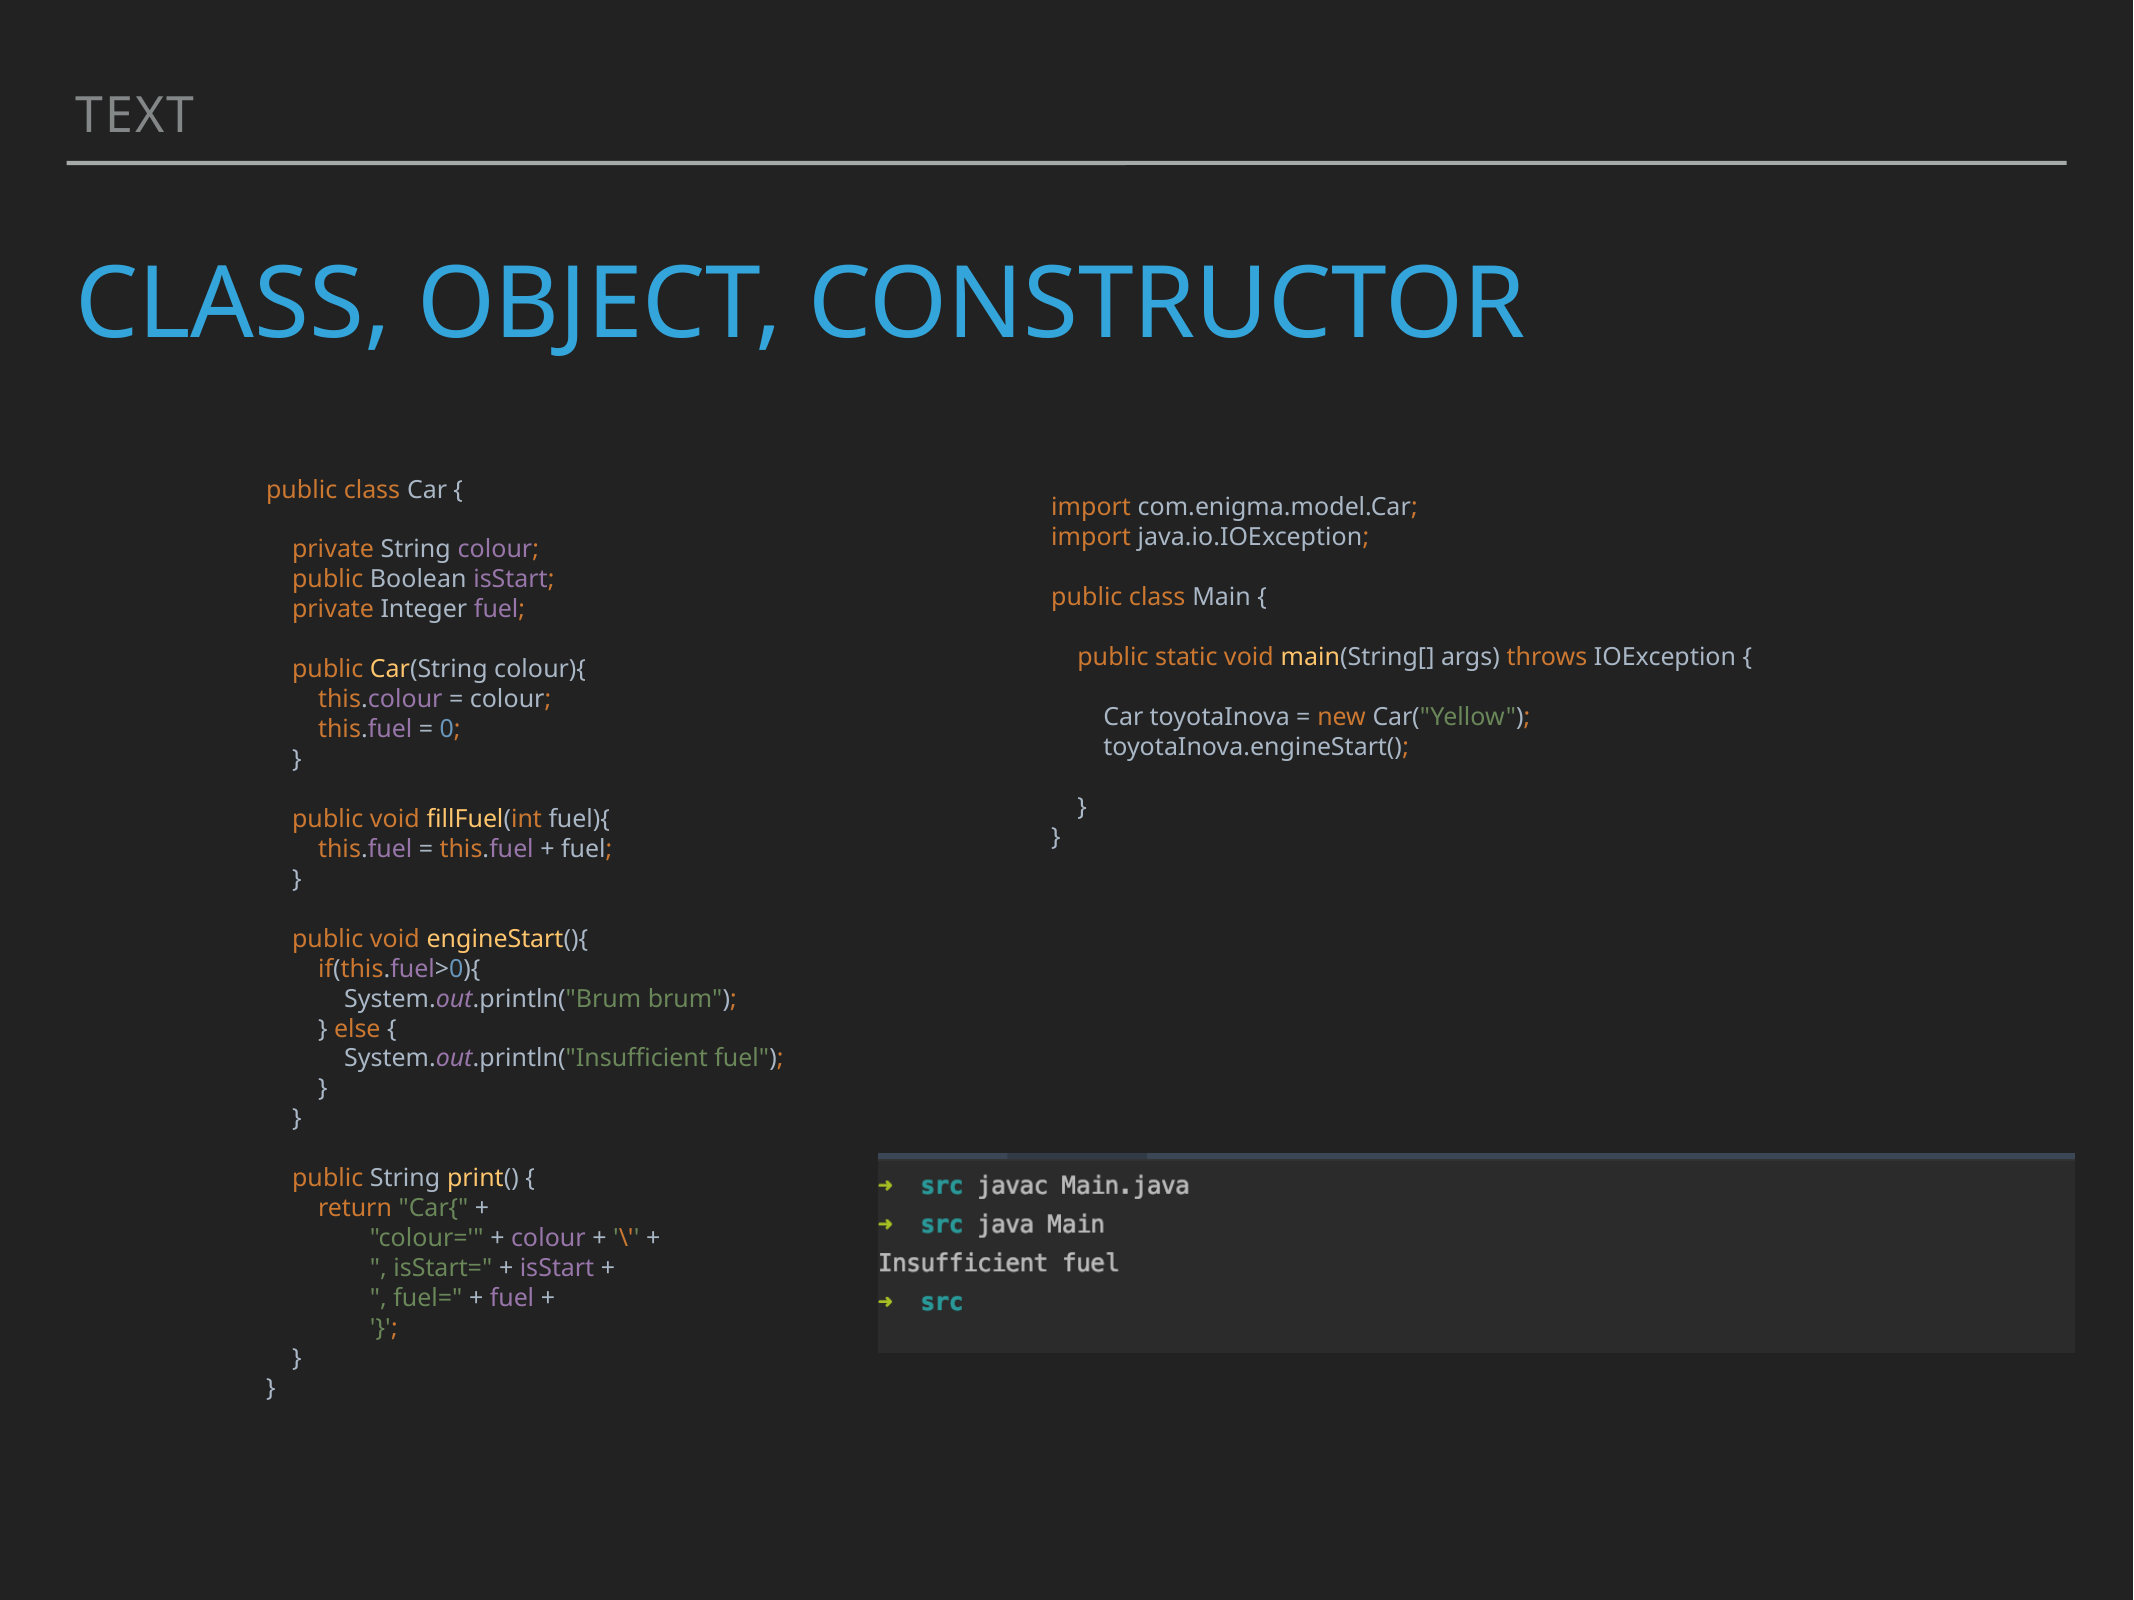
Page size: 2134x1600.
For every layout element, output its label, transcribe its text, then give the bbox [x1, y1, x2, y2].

list Text [66, 74, 1901, 151]
text_box import com.enigma.model.Car; import java.io.IOException; public class Main { public static void main(String[] args) throws IOException { Car toyotaInova = new Car("Yellow"); toyotaInova.engineStart(); } } [1042, 482, 1761, 889]
title Class, Object, constructor [66, 251, 2068, 372]
picture [878, 1153, 2076, 1353]
text_box public class Car { private String colour; public Boolean isStart; private Integer fuel; public Car(String colour){ this.colour = colour; this.fuel = 0; } public void fillFuel(int fuel){ this.fuel = this.fuel + fuel; } public void engineStart(){ if(this.fuel>0){ System.out.println("Brum brum"); } else { System.out.println("Insufficient fuel"); } } public String print() { return "Car{" + "colour='" + colour + '\'' + ", isStart=" + isStart + ", fuel=" + fuel + '}'; } } [257, 464, 793, 1440]
